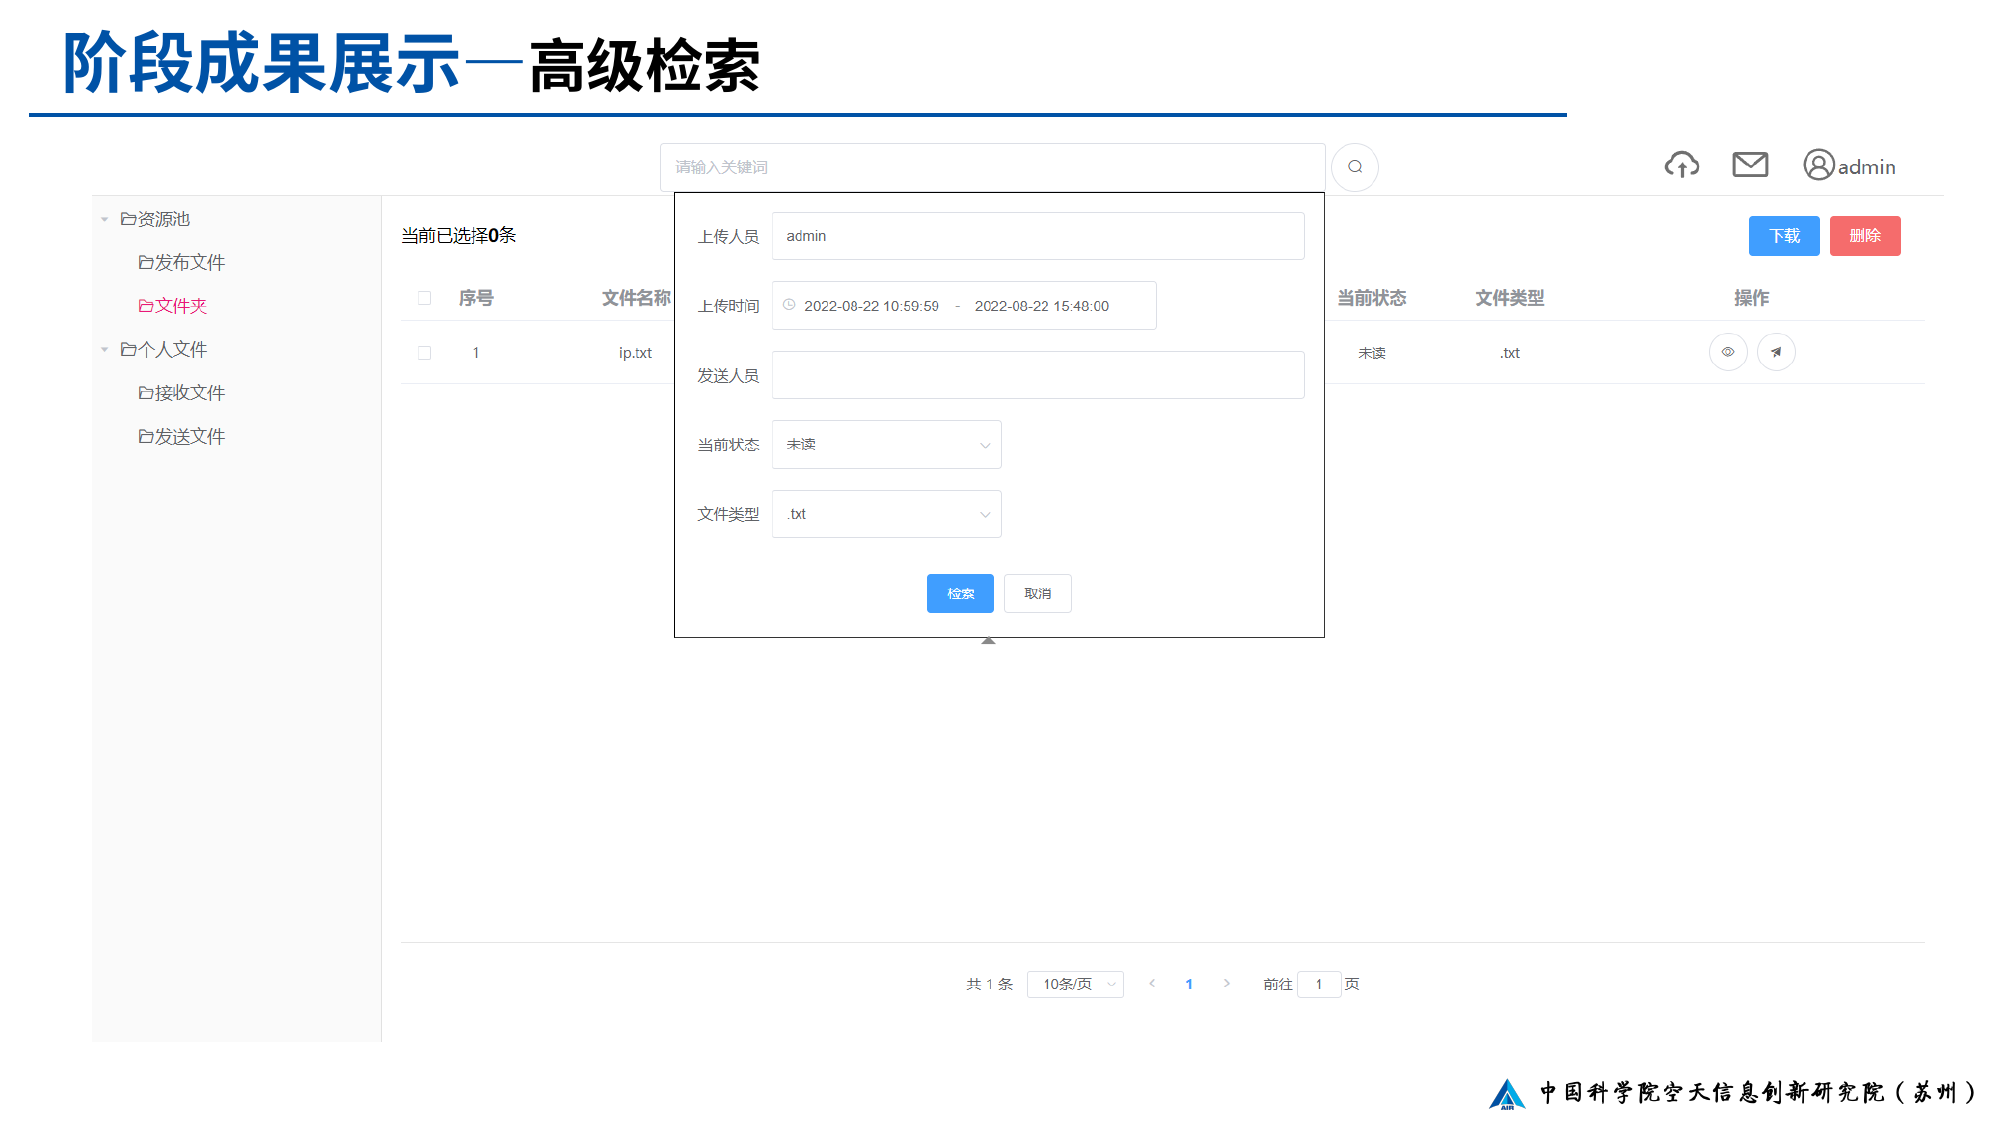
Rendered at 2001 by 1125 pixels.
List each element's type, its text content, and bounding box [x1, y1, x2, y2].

picture [1488, 1060, 2001, 1125]
picture [92, 137, 1944, 1042]
text_box 阶段成果展示—高级检索 [0, 21, 1350, 92]
